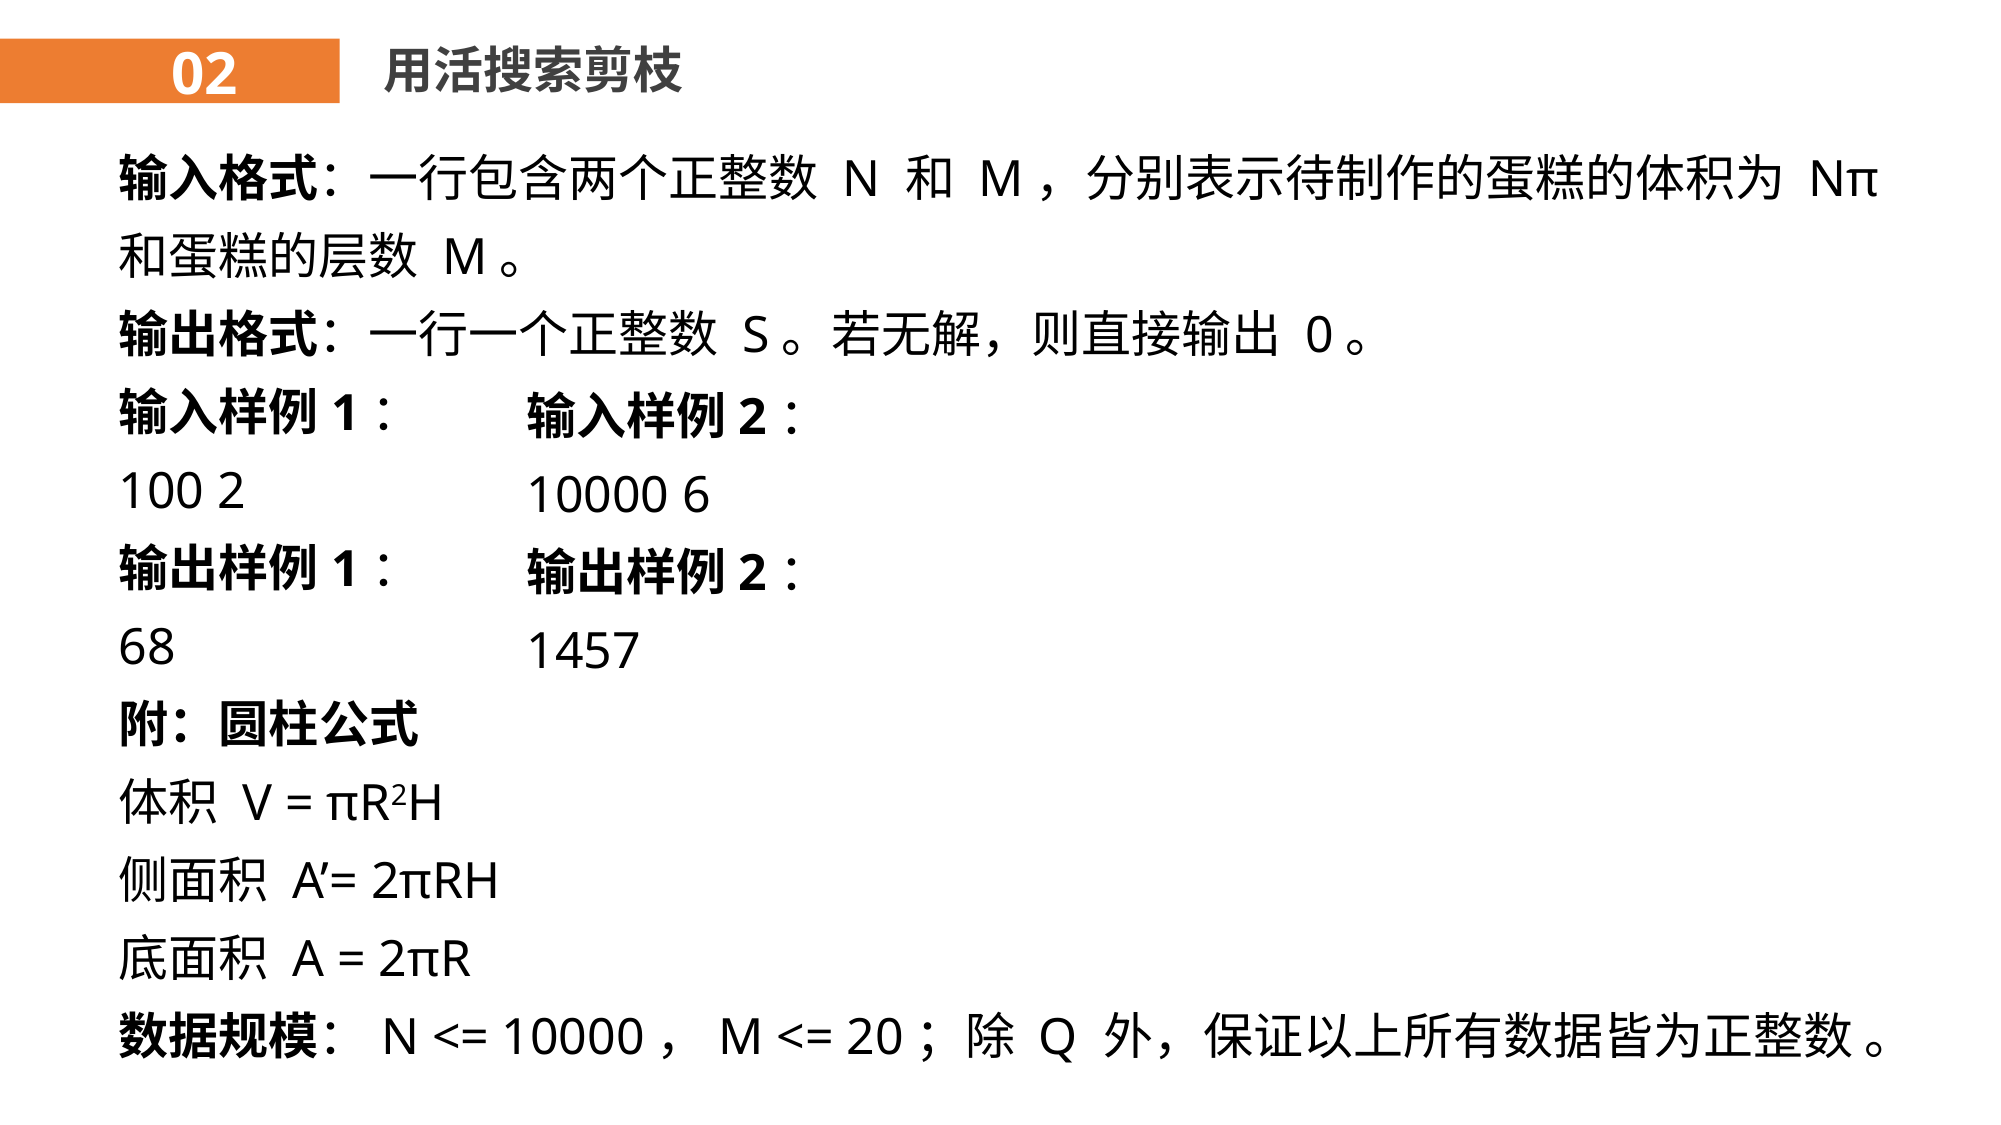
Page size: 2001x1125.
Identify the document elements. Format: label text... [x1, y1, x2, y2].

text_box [0, 31, 1127, 107]
text_box 02 [156, 107, 253, 114]
text_box 输入样例2： 10000 6 输出样例2： 1457 [512, 358, 929, 686]
text_box 输入格式：一行包含两个正整数 N 和 M，分别表示待制作的蛋糕的体积为 Nπ 和蛋糕的层数 M。 输出格式：一行一个正整数 S。若无解，则直接输出 0。 输入样例1： 100 2 输出样例1： 68 附：圆柱公式 体积 V = πR2H 侧面积 A’= 2πRH 底面积 A = 2πR 数据规模：N <= 10000，M <= 20；除 Q 外，保证以上所有数据皆为正整数 。 [104, 121, 1922, 1125]
